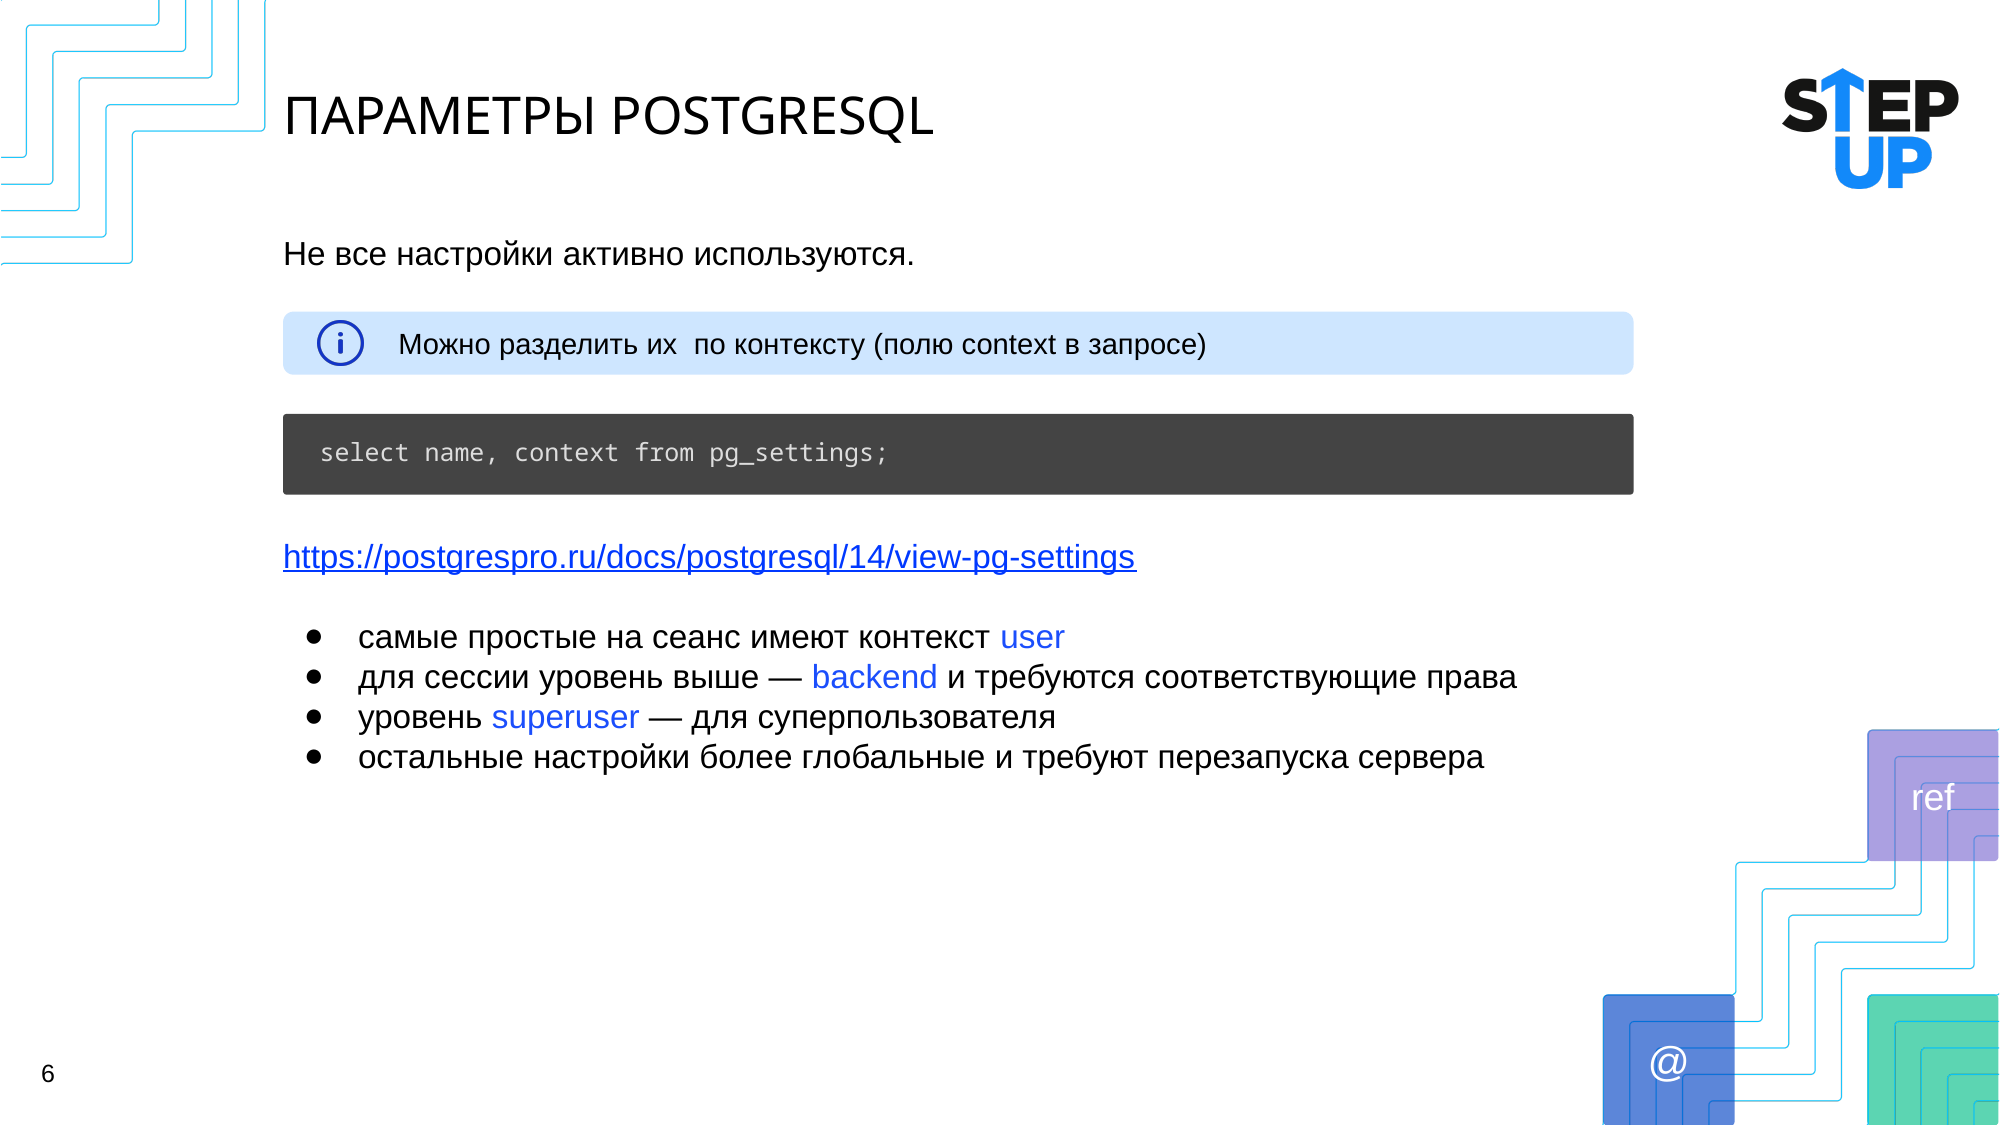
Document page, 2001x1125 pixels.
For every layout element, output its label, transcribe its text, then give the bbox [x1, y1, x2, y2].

picture [1782, 68, 1959, 189]
text_box Можно разделить их по контексту (полю context в запросе) [283, 311, 1634, 375]
slide_number ‹#› [41, 746, 72, 1125]
title ПАРАМЕТРЫ POSTGRESQL [283, 82, 1538, 271]
list Не все настройки активно используются. [283, 231, 1677, 870]
picture [0, 0, 267, 266]
picture [317, 319, 364, 367]
picture [1601, 727, 2000, 1125]
text_box select name, context from pg_settings; [283, 413, 1634, 495]
list https://postgrespro.ru/docs/postgresql/14/view-pg-settings самые простые на сеанс имеют контекст user для сессии уровень выше — backend и требуются соответствующие права уровень superuser — для суперпользователя остальные настройки более глобальные и требуют перезапуска сервера [283, 535, 1521, 1125]
